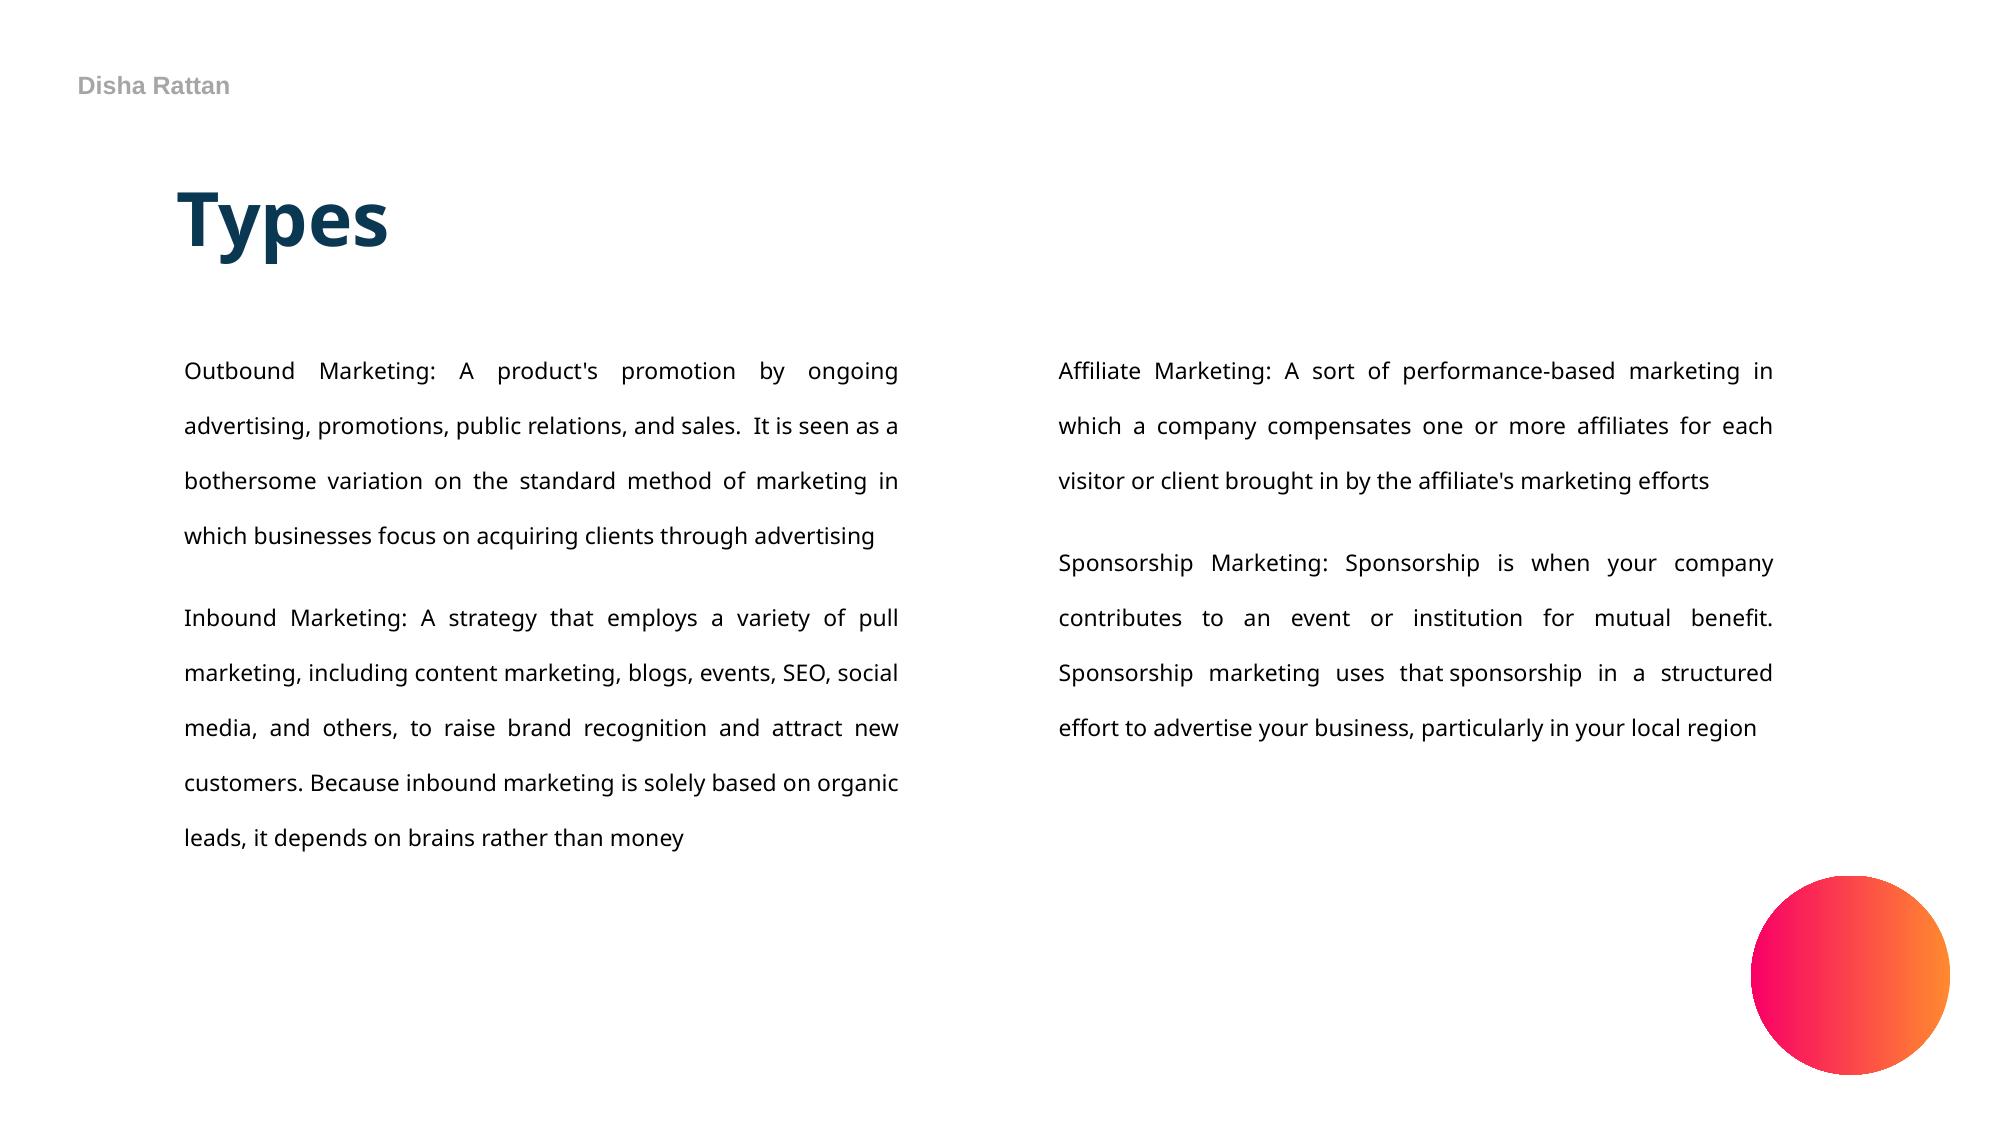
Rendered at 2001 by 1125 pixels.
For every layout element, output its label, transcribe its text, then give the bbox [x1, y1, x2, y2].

text_box Affiliate Marketing: A sort of performance-based marketing in which a company compensates one or more affiliates for each visitor or client brought in by the affiliate's marketing efforts Sponsorship Marketing: Sponsorship is when your company contributes to an event or institution for mutual benefit. Sponsorship marketing uses that sponsorship in a structured effort to advertise your business, particularly in your local region [1051, 321, 1782, 749]
text_box [1751, 875, 1951, 1075]
text_box Outbound Marketing: A product's promotion by ongoing advertising, promotions, public relations, and sales. It is seen as a bothersome variation on the standard method of marketing in which businesses focus on acquiring clients through advertising Inbound Marketing: A strategy that employs a variety of pull marketing, including content marketing, blogs, events, SEO, social media, and others, to raise brand recognition and attract new customers. Because inbound marketing is solely based on organic leads, it depends on brains rather than money [176, 321, 908, 904]
text_box Types [168, 163, 1346, 269]
